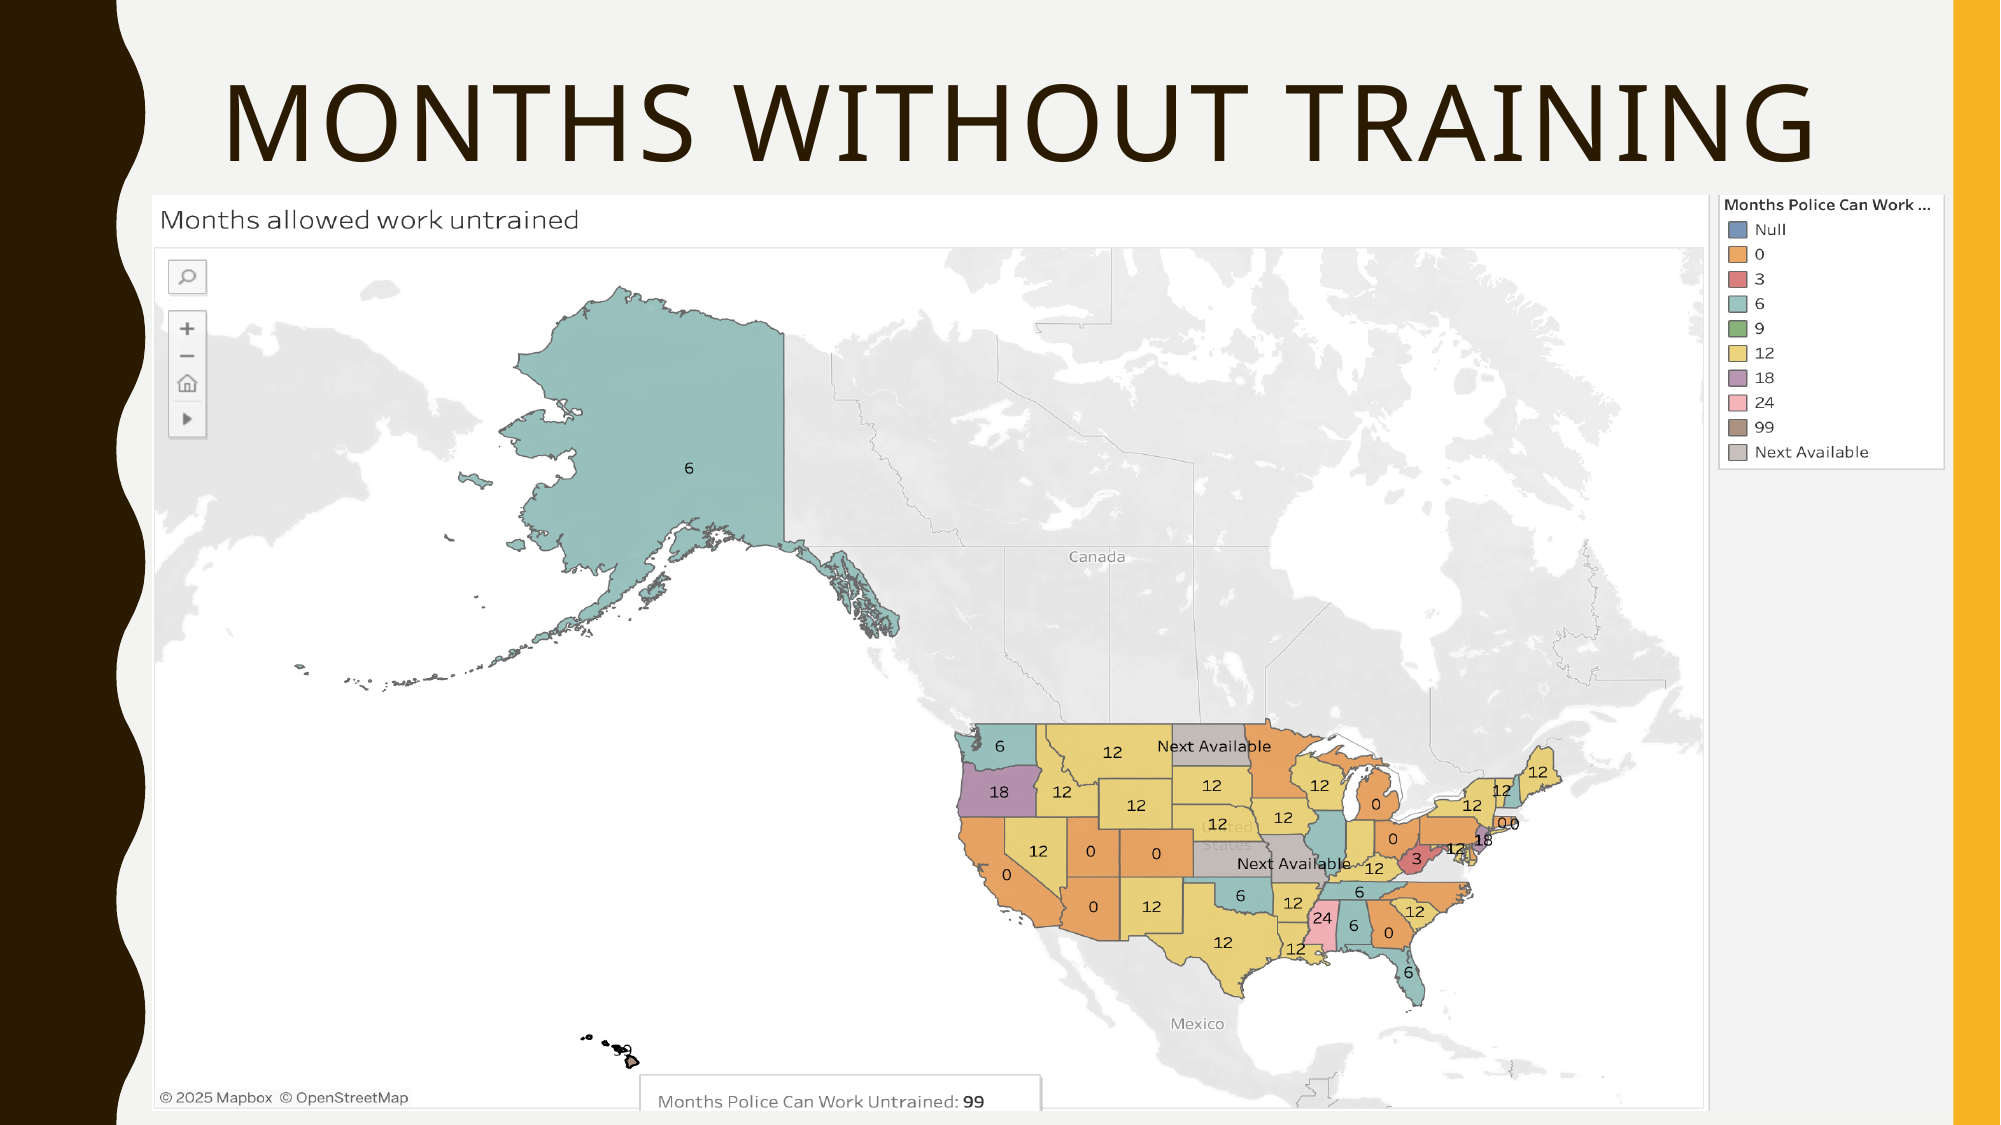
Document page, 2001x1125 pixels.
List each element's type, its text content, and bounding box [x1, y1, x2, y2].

picture [152, 195, 1953, 1111]
title Months Without Training [205, 62, 1875, 195]
